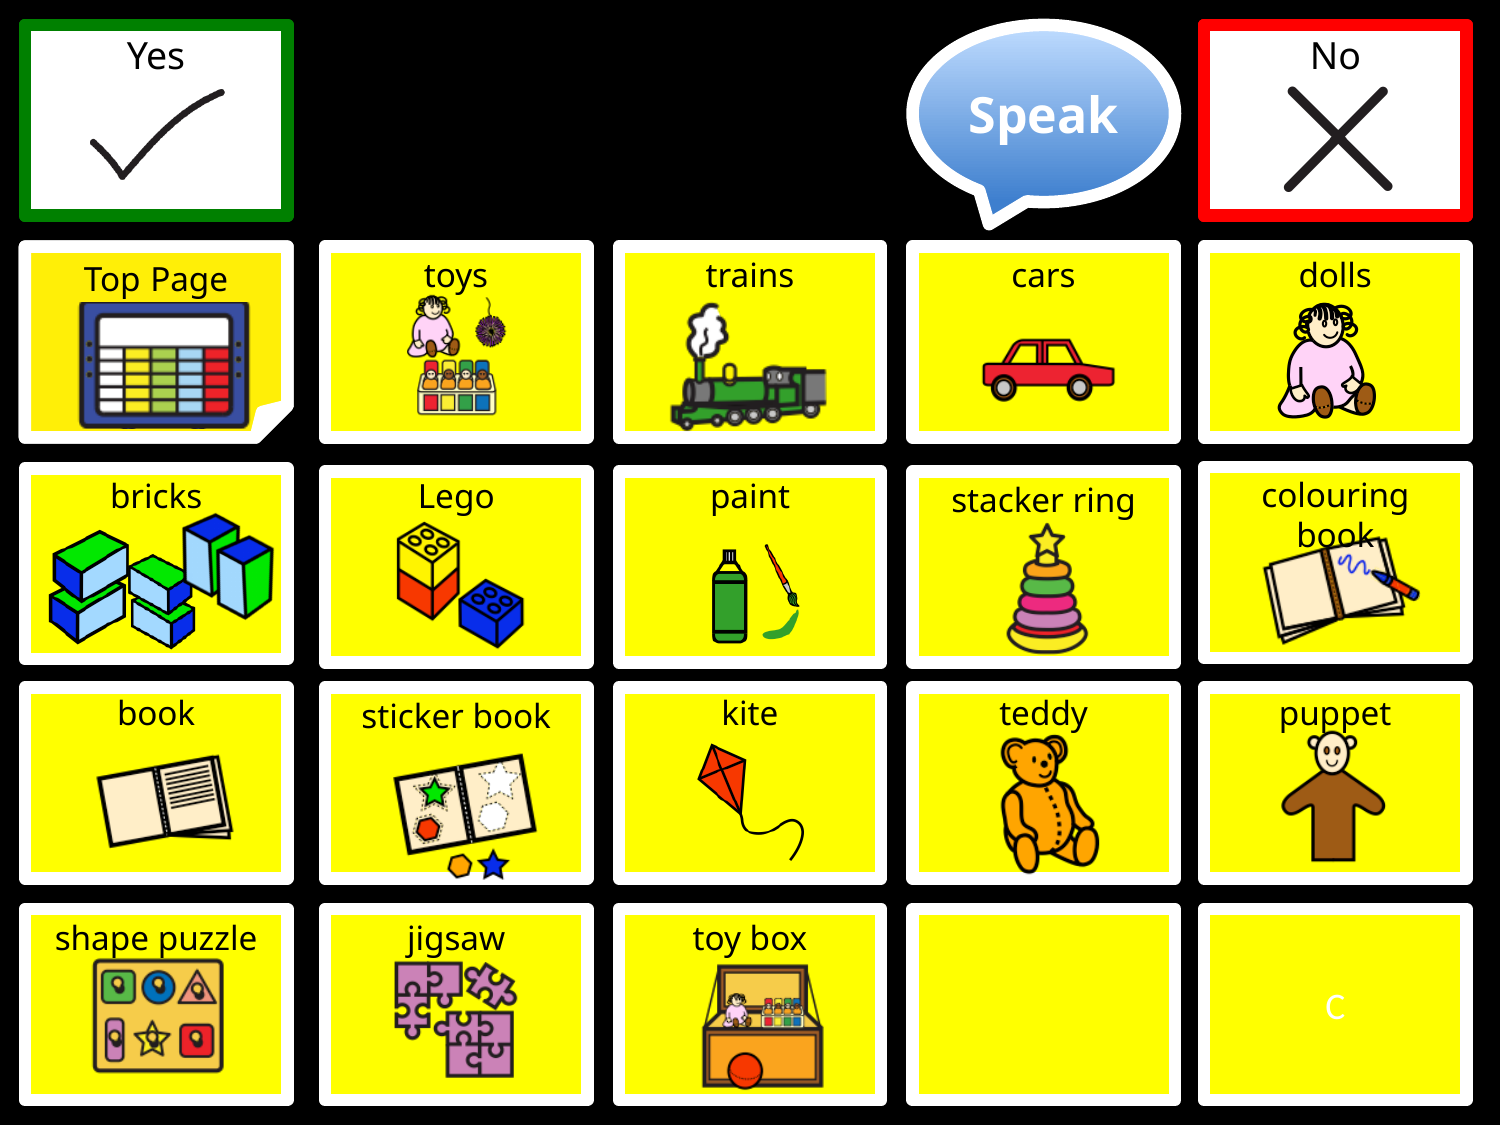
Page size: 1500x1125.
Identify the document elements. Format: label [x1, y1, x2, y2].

text_box [324, 687, 588, 879]
picture [973, 514, 1122, 663]
text_box [24, 246, 288, 438]
picture [386, 739, 544, 897]
picture [687, 739, 811, 863]
text_box [24, 24, 288, 216]
text_box [912, 684, 1175, 879]
text_box [1204, 246, 1467, 438]
picture [74, 932, 243, 1101]
picture [24, 481, 311, 652]
picture [651, 271, 848, 468]
text_box [1204, 467, 1467, 658]
text_box [912, 471, 1175, 663]
picture [974, 728, 1126, 879]
picture [1262, 297, 1390, 426]
picture [1255, 505, 1426, 676]
picture [1260, 724, 1403, 867]
text_box [24, 624, 288, 660]
text_box [618, 468, 882, 663]
text_box [912, 246, 1175, 438]
text_box [324, 246, 588, 438]
text_box [24, 468, 288, 549]
picture [699, 537, 812, 649]
text_box [1204, 684, 1467, 879]
picture [1274, 74, 1403, 203]
picture [74, 53, 238, 216]
text_box [912, 909, 1175, 1100]
picture [387, 512, 530, 655]
picture [974, 301, 1122, 449]
picture [381, 946, 530, 1094]
picture [687, 946, 842, 1101]
text_box [24, 909, 288, 1100]
text_box [618, 246, 882, 438]
text_box [1204, 24, 1467, 216]
picture [387, 286, 530, 429]
picture [87, 728, 243, 883]
text_box [324, 468, 588, 663]
picture [62, 301, 267, 429]
text_box [24, 684, 288, 879]
text_box [1204, 909, 1467, 1100]
text_box [618, 684, 882, 879]
text_box [324, 909, 588, 1100]
text_box [618, 909, 882, 1100]
